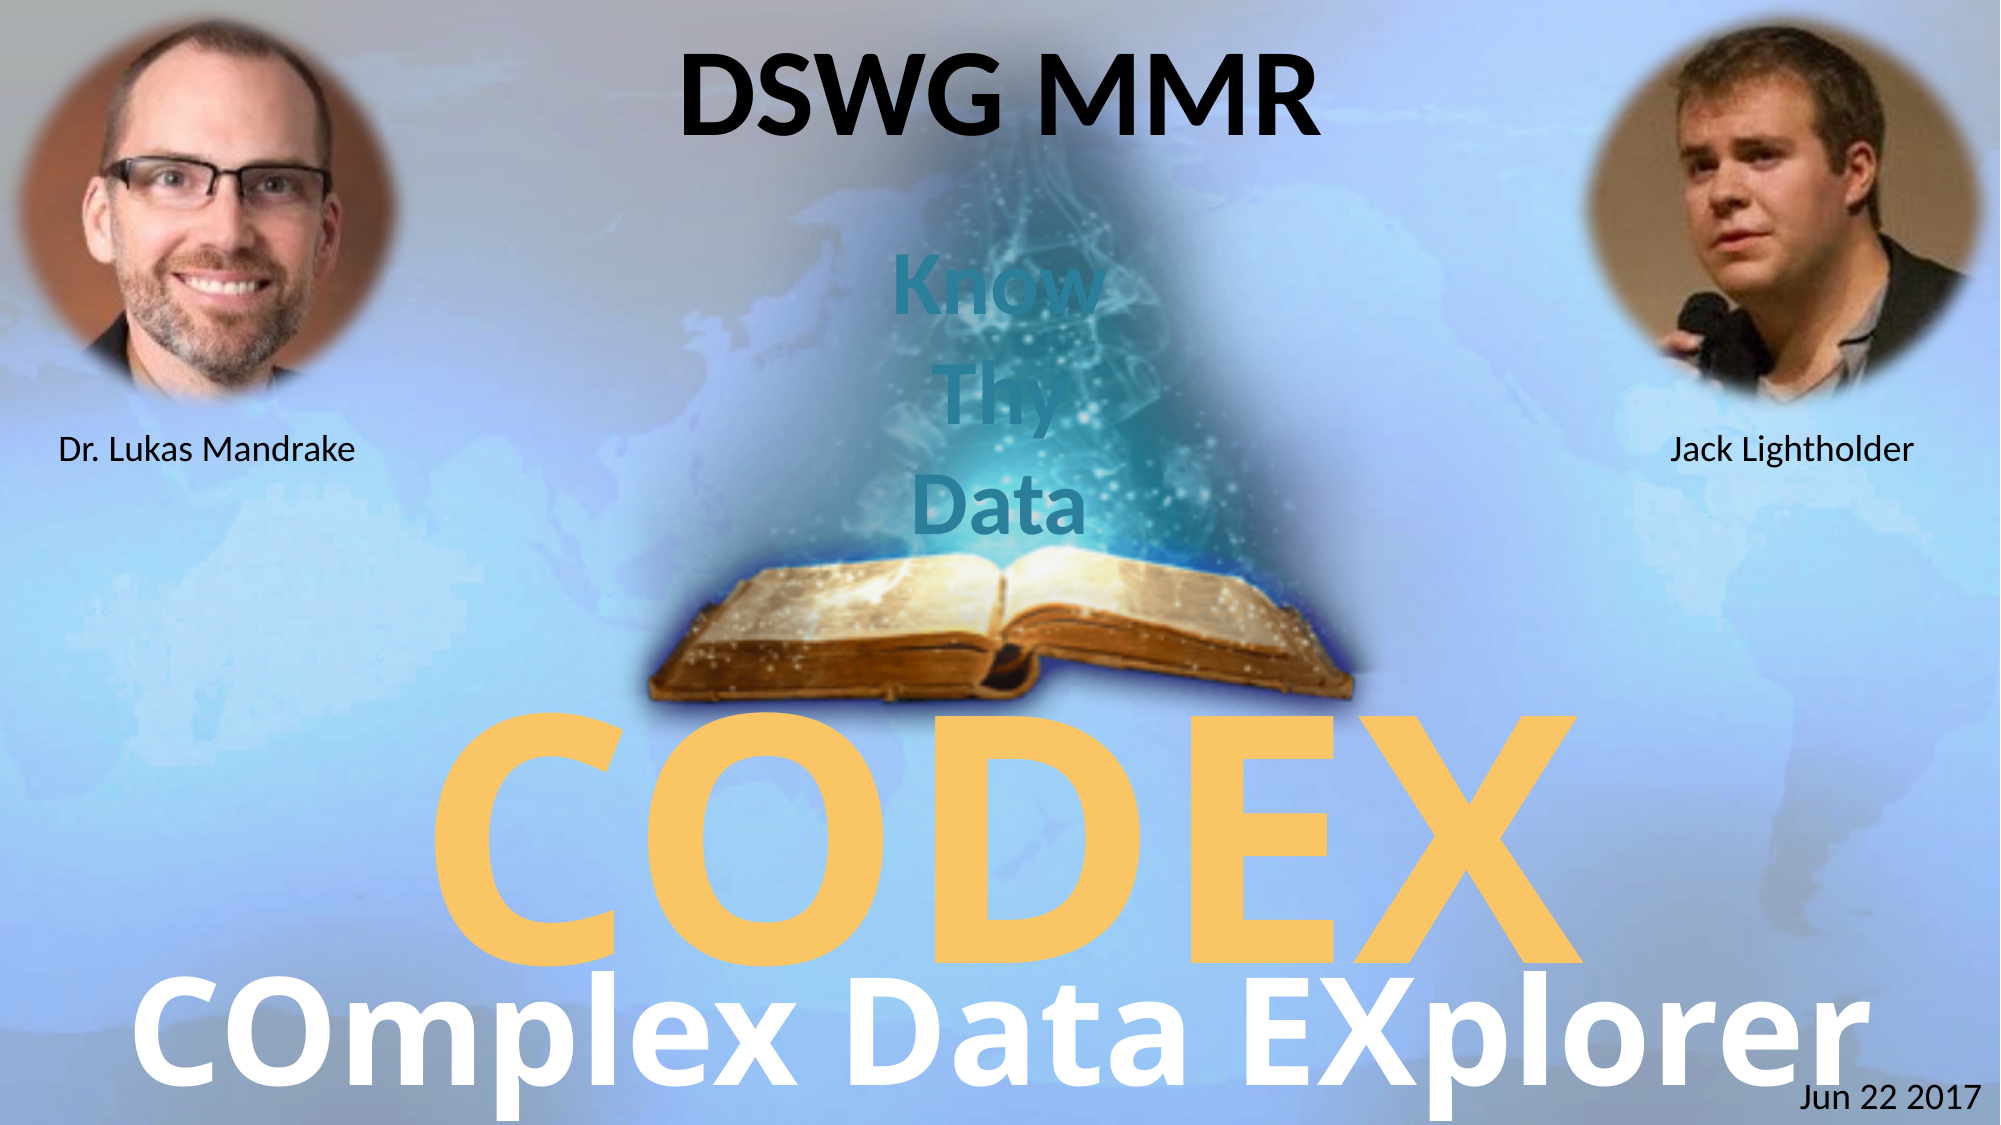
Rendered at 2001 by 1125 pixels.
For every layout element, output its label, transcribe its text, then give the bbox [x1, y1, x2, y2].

text_box Jack Lightholder [1585, 417, 2000, 477]
text_box Jun 22 2017 [1784, 1064, 1998, 1125]
picture [1567, 0, 2000, 417]
text_box Dr. Lukas Mandrake [0, 417, 415, 477]
text_box CODEX [249, 690, 1750, 1038]
picture [608, 0, 1392, 745]
title COmplex Data EXplorer [0, 799, 2000, 1125]
picture [0, 1, 415, 417]
